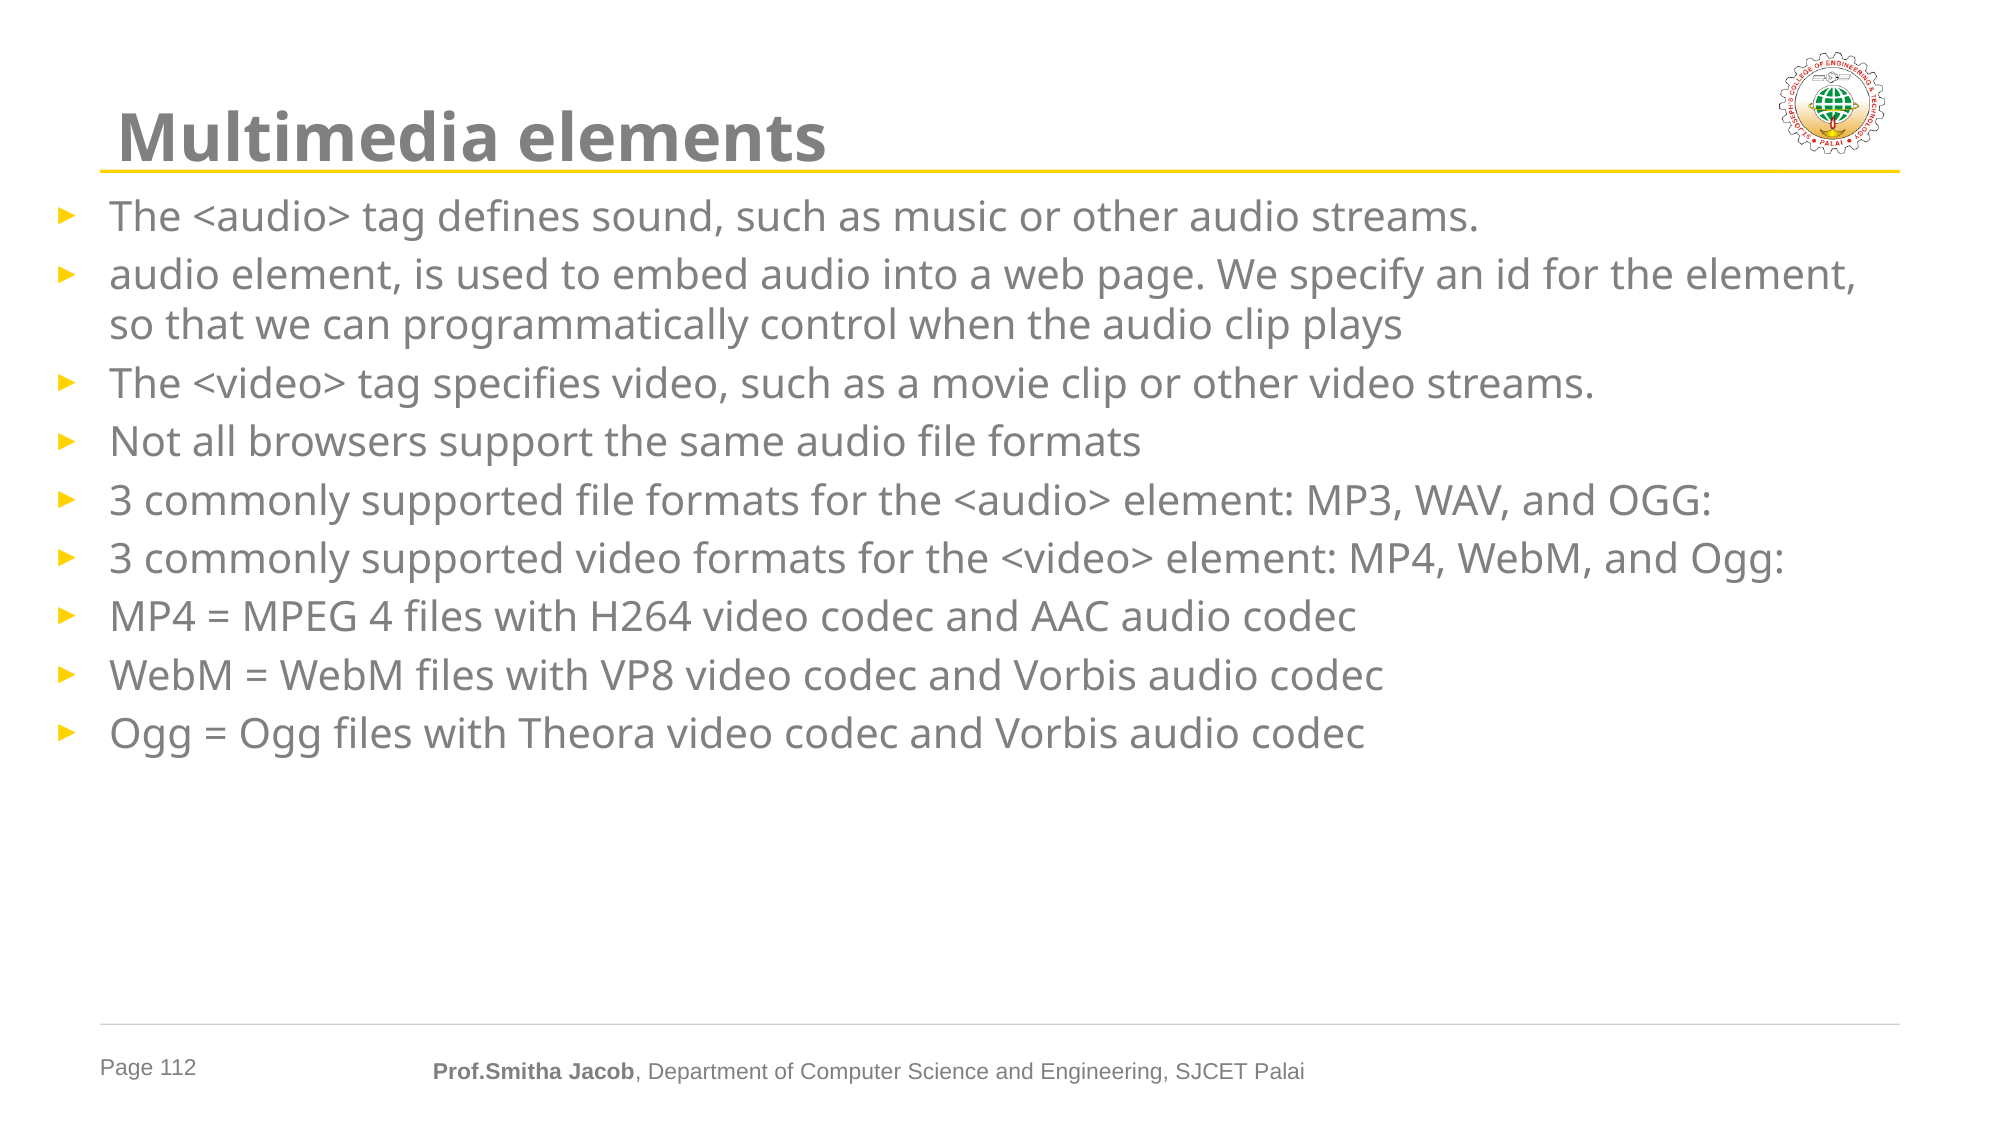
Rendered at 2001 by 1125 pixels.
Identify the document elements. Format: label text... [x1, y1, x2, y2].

title Multimedia elements [116, 43, 1917, 185]
list The <audio> tag defines sound, such as music or other audio streams. audio element, is used to embed audio into a web page. We specify an id for the element, so that we can programmatically control when the audio clip plays The <video> tag specifies video, such as a movie clip or other video streams. Not all browsers support the same audio file formats 3 commonly supported file formats for the <audio> element: MP3, WAV, and OGG: 3 commonly supported video formats for the <video> element: MP4, WebM, and Ogg: MP4 = MPEG 4 files with H264 video codec and AAC audio codec WebM = WebM files with VP8 video codec and Vorbis audio codec Ogg = Ogg files with Theora video codec and Vorbis audio codec [52, 189, 1886, 961]
